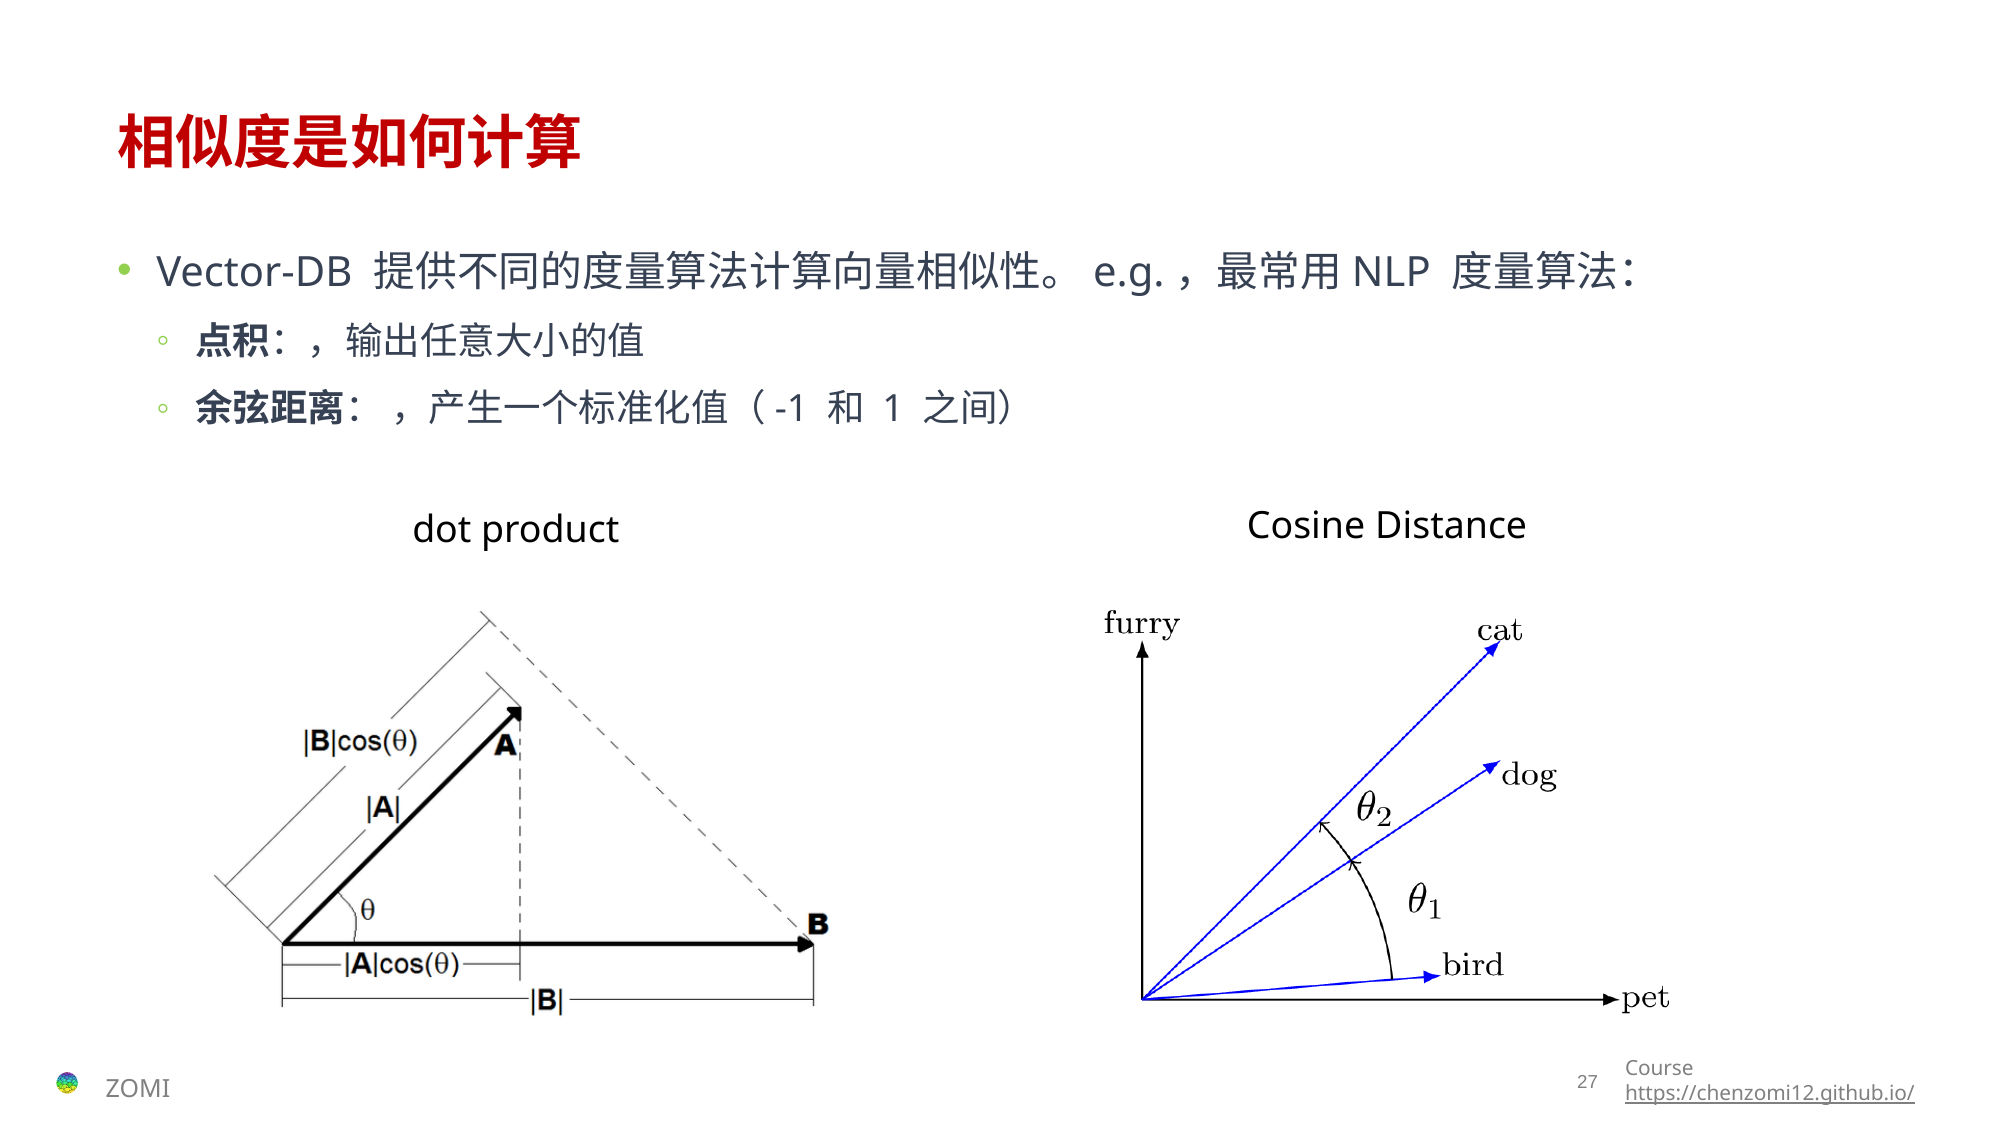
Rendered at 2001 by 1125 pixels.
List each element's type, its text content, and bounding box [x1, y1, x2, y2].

text_box Cosine Distance [1212, 493, 1562, 554]
picture [57, 1073, 77, 1093]
picture [207, 605, 835, 1029]
title 相似度是如何计算 [102, 91, 1901, 189]
picture [1082, 588, 1693, 1034]
text_box dot product [397, 497, 644, 558]
